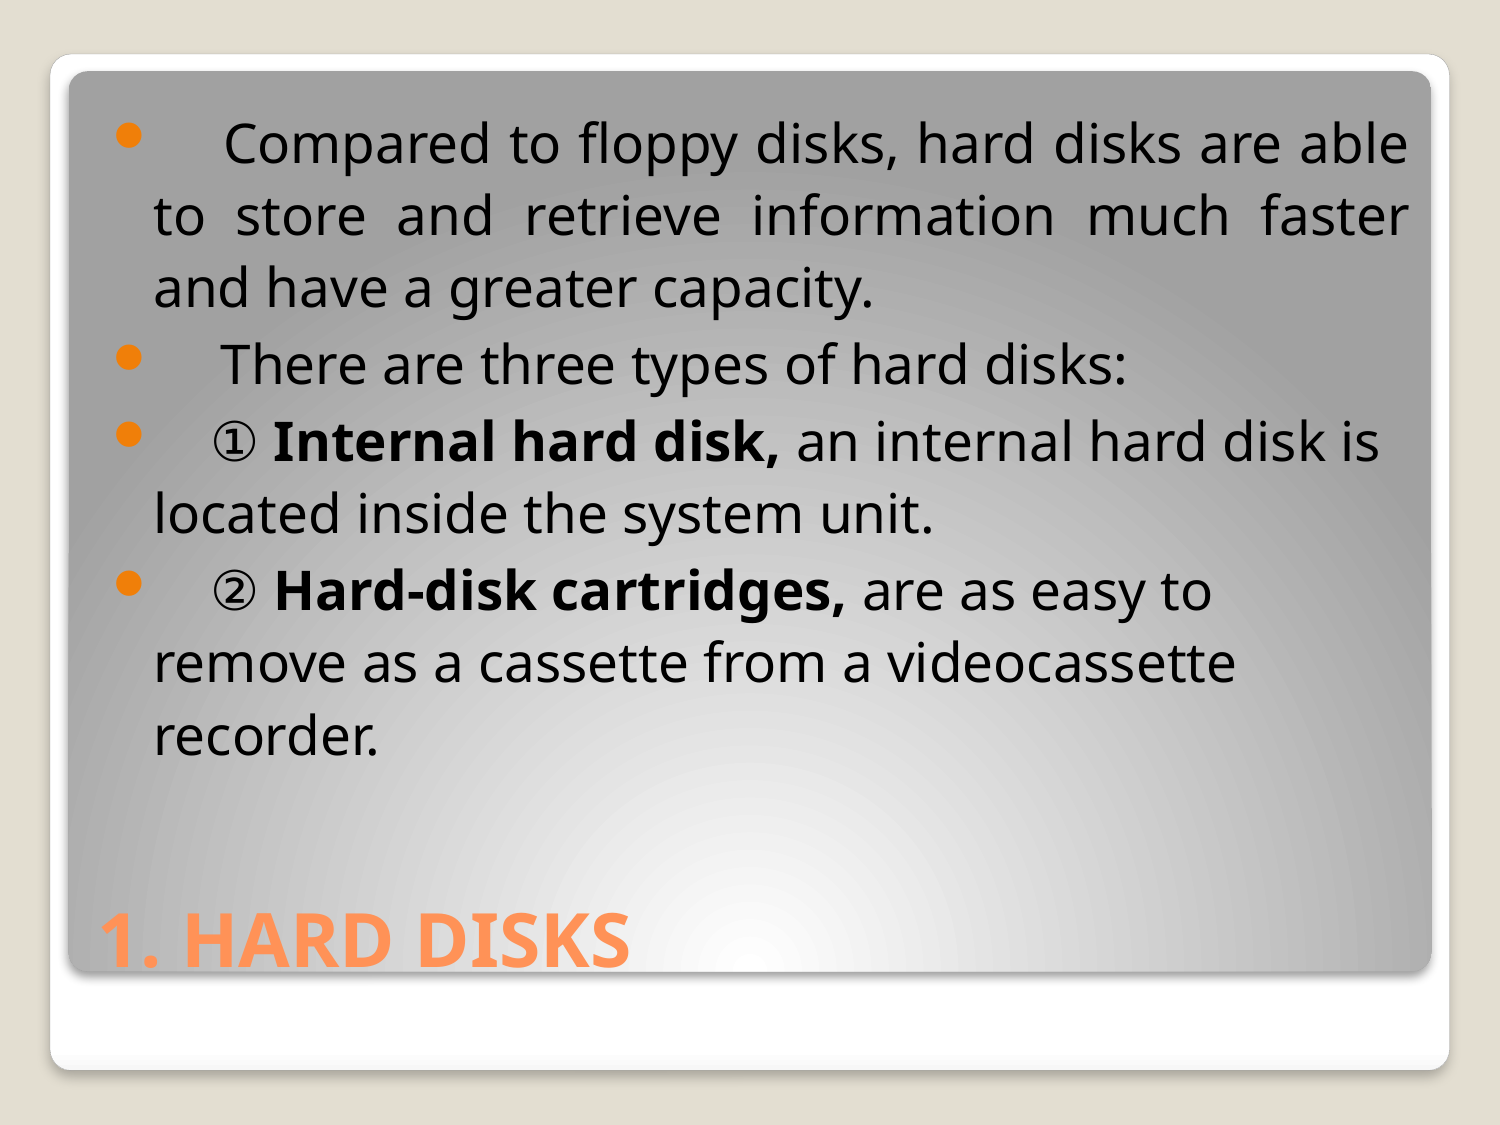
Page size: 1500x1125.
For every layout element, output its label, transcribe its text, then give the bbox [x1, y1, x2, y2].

title 1. HARD DISKS [82, 817, 1425, 990]
list Compared to floppy disks, hard disks are able to store and retrieve information much faster and have a greater capacity. There are three types of hard disks: ① Internal hard disk, an internal hard disk is located inside the system unit. ② Hard-disk cartridges, are as easy to remove as a cassette from a videocassette recorder. [82, 86, 1425, 774]
